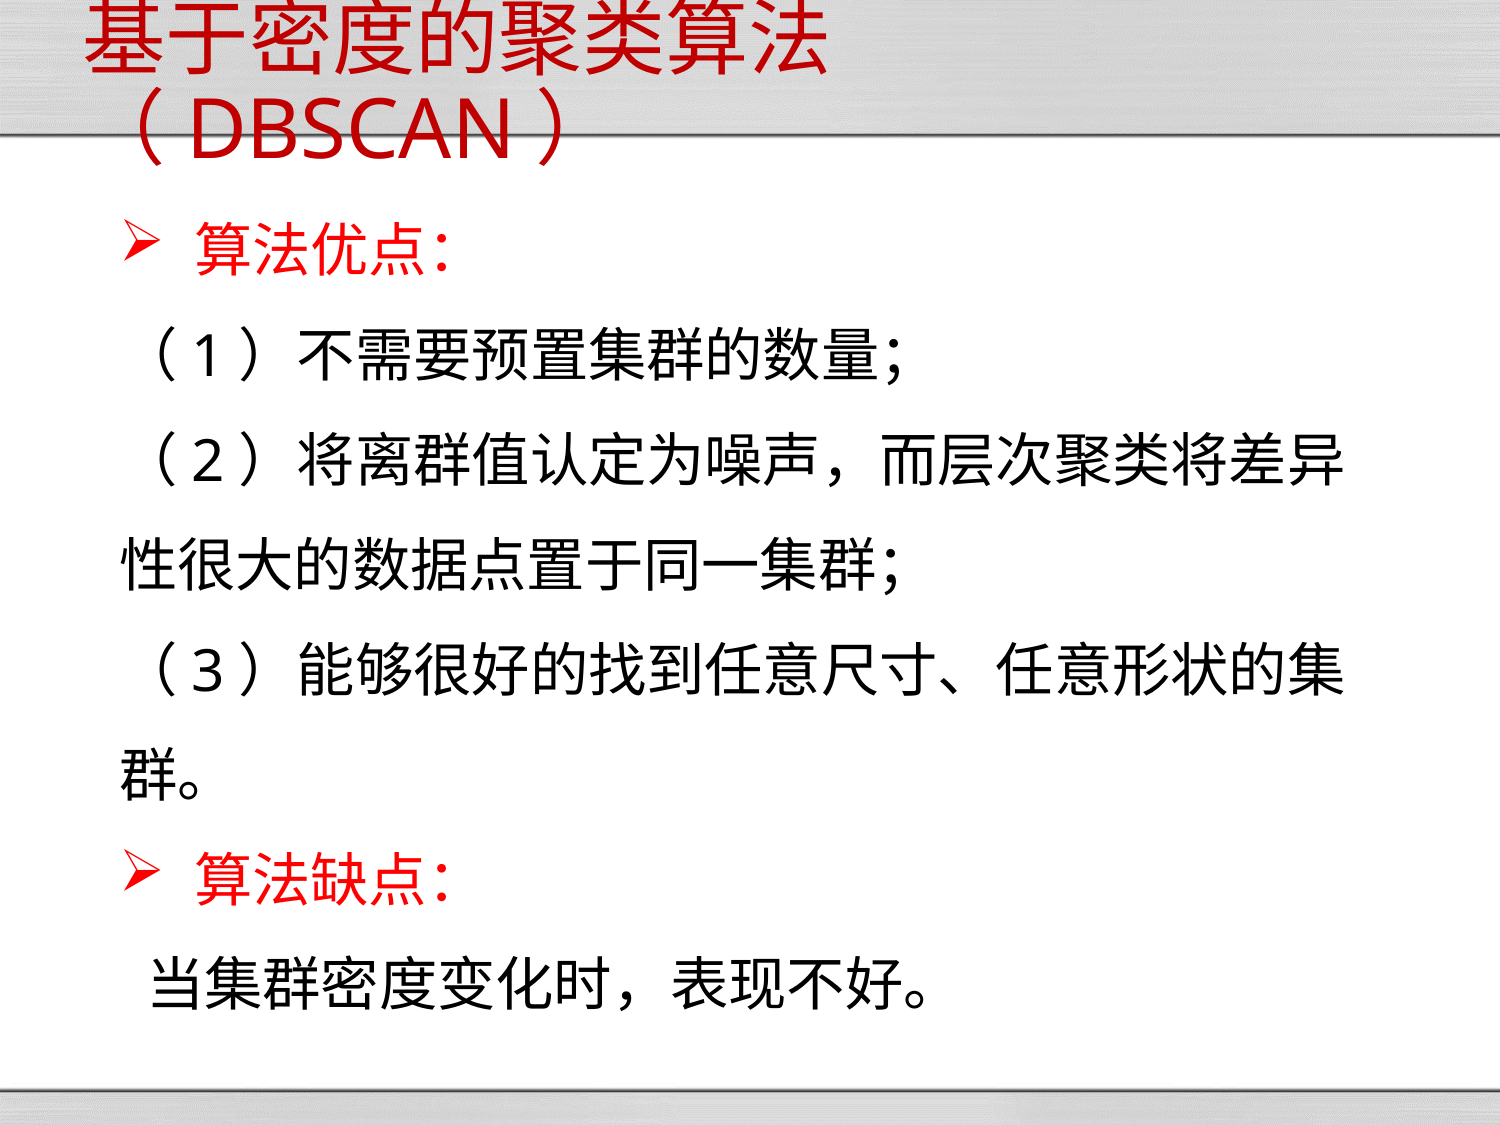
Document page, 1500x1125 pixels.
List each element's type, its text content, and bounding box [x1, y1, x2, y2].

text_box 算法优点： （1）不需要预置集群的数量； （2）将离群值认定为噪声，而层次聚类将差异性很大的数据点置于同一集群； （3）能够很好的找到任意尺寸、任意形状的集群。 算法缺点： 当集群密度变化时，表现不好。 [104, 170, 1396, 1025]
text_box 基于密度的聚类算法（DBSCAN） [67, 24, 1300, 133]
picture [0, 0, 1500, 1125]
